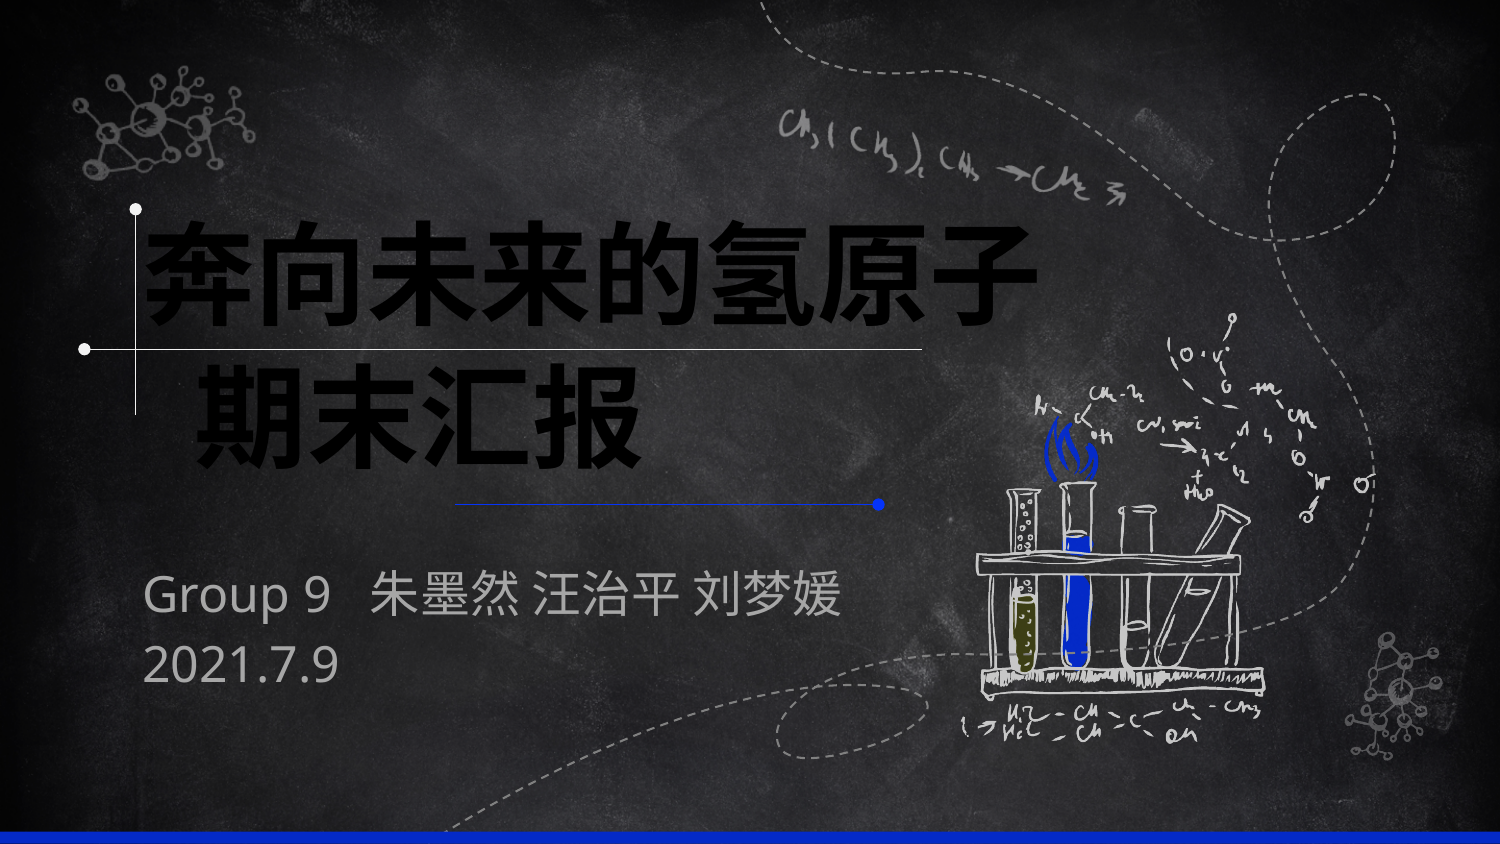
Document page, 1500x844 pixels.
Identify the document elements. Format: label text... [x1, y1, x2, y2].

list Group 9 朱墨然 汪治平 刘梦媛 2021.7.9 [142, 562, 1117, 647]
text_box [84, 208, 923, 415]
list 奔向未来的氢原子 期末汇报 [142, 218, 1117, 499]
picture [0, 0, 1500, 831]
